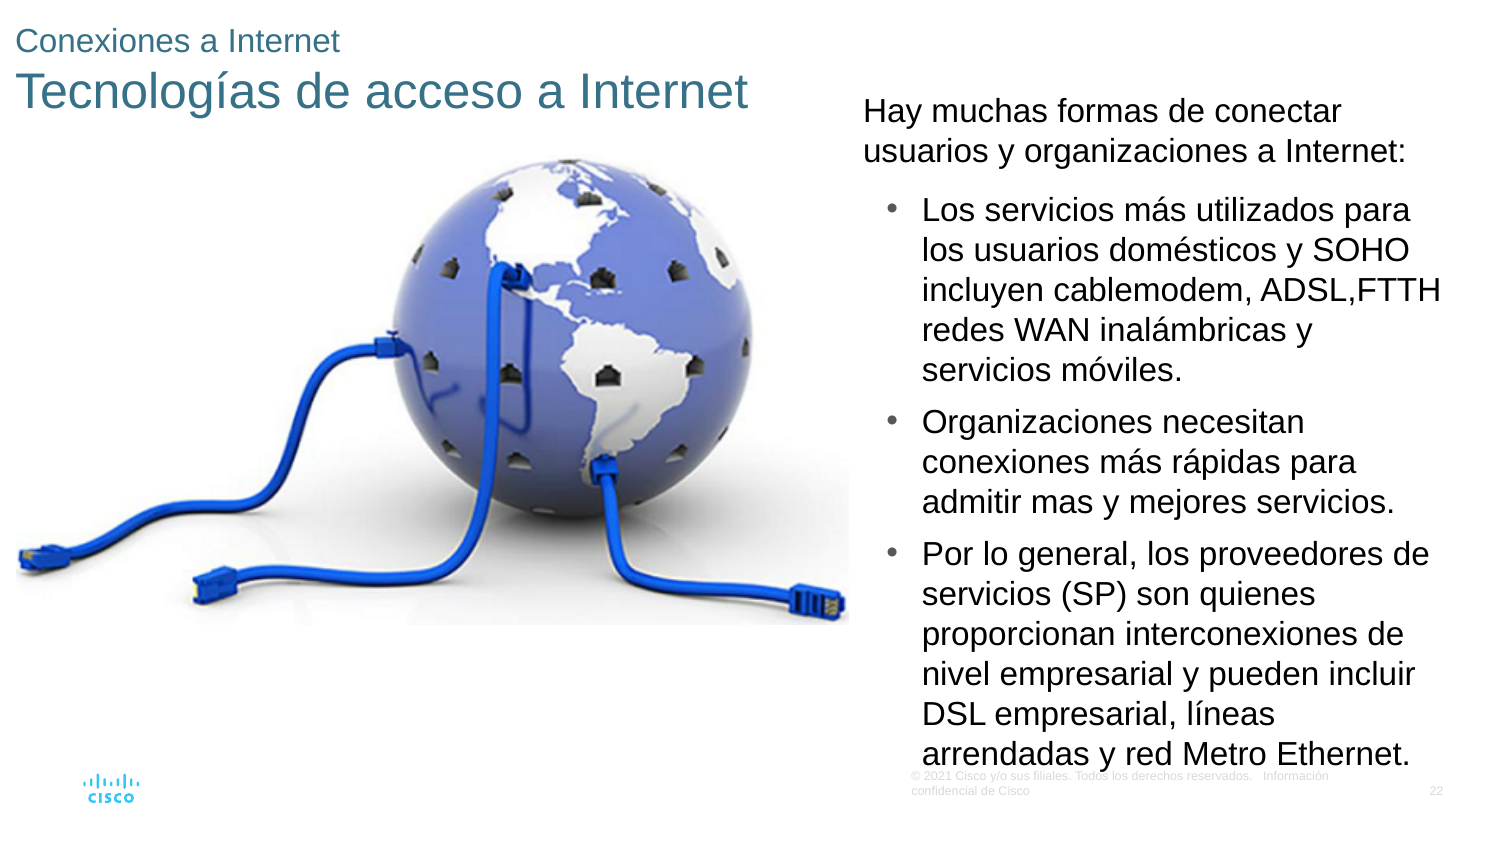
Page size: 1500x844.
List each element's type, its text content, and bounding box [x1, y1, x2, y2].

title Conexiones a Internet Tecnologías de acceso a Internet [0, 6, 1500, 131]
picture [16, 154, 849, 626]
list Hay muchas formas de conectar usuarios y organizaciones a Internet: Los servicios más utilizados para los usuarios domésticos y SOHO incluyen cablemodem, ADSL,FTTH redes WAN inalámbricas y servicios móviles. Organizaciones necesitan conexiones más rápidas para admitir mas y mejores servicios. Por lo general, los proveedores de servicios (SP) son quienes proporcionan interconexiones de nivel empresarial y pueden incluir DSL empresarial, líneas arrendadas y red Metro Ethernet. [848, 82, 1476, 782]
